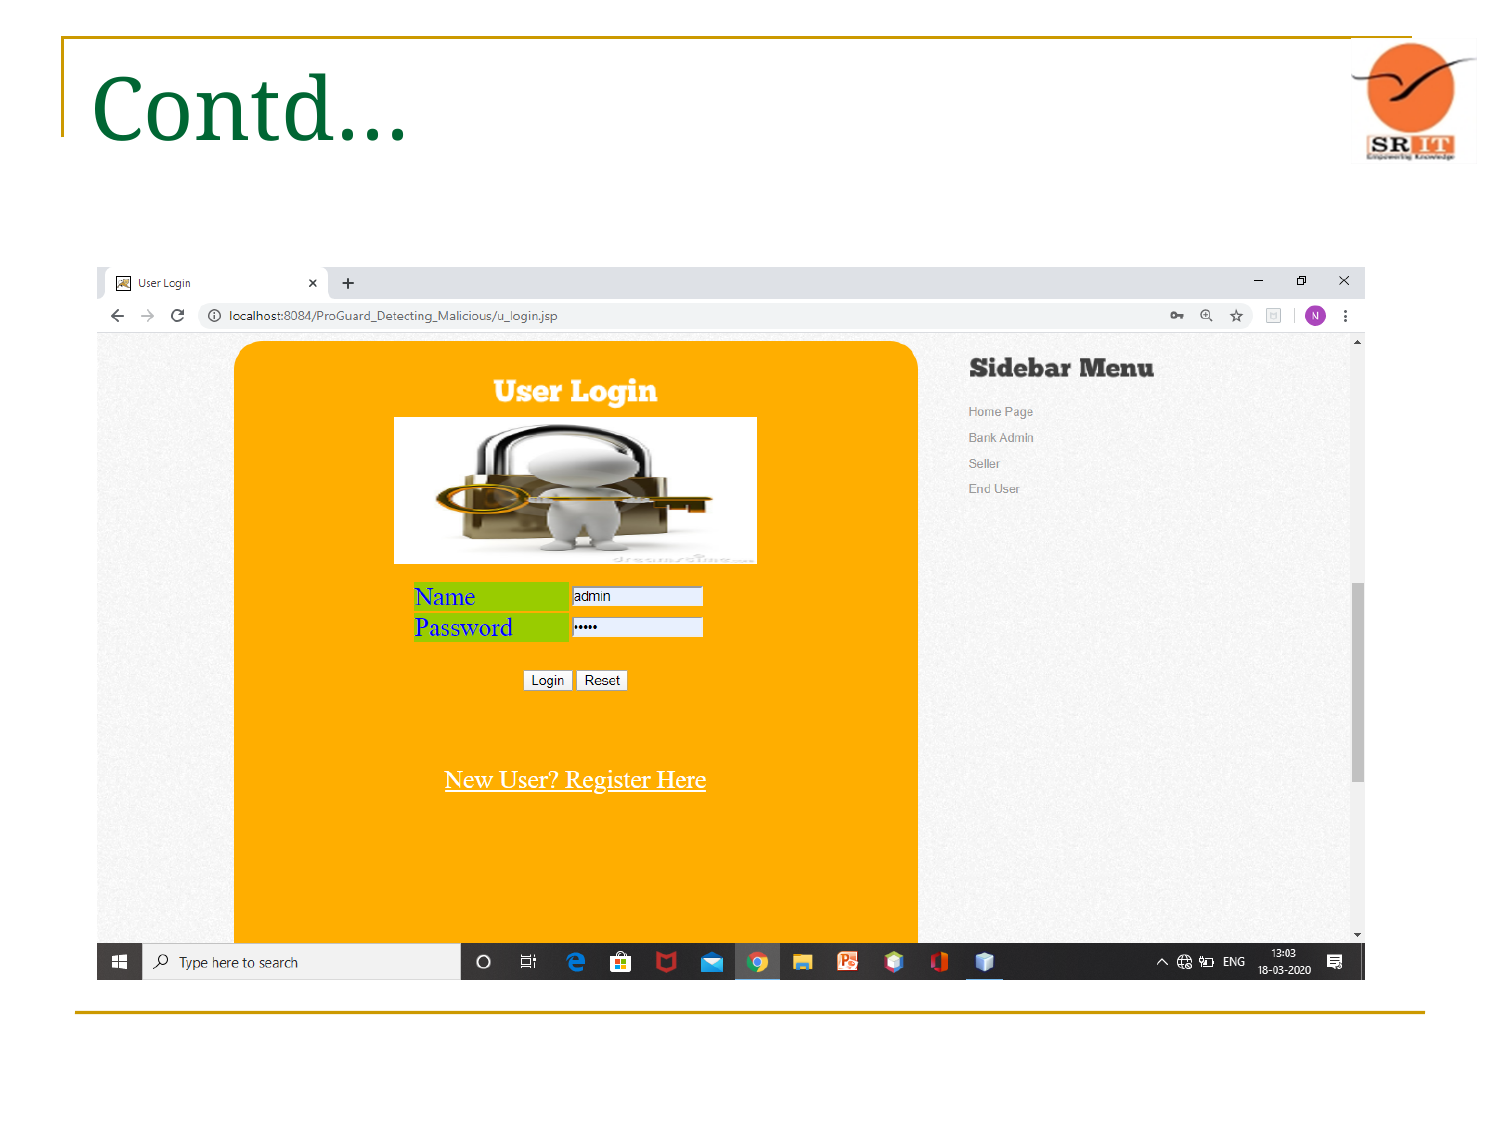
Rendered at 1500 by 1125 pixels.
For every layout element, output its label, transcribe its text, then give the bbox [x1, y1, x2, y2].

picture [1350, 37, 1478, 165]
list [97, 266, 1365, 980]
title Contd… [74, 45, 1426, 233]
